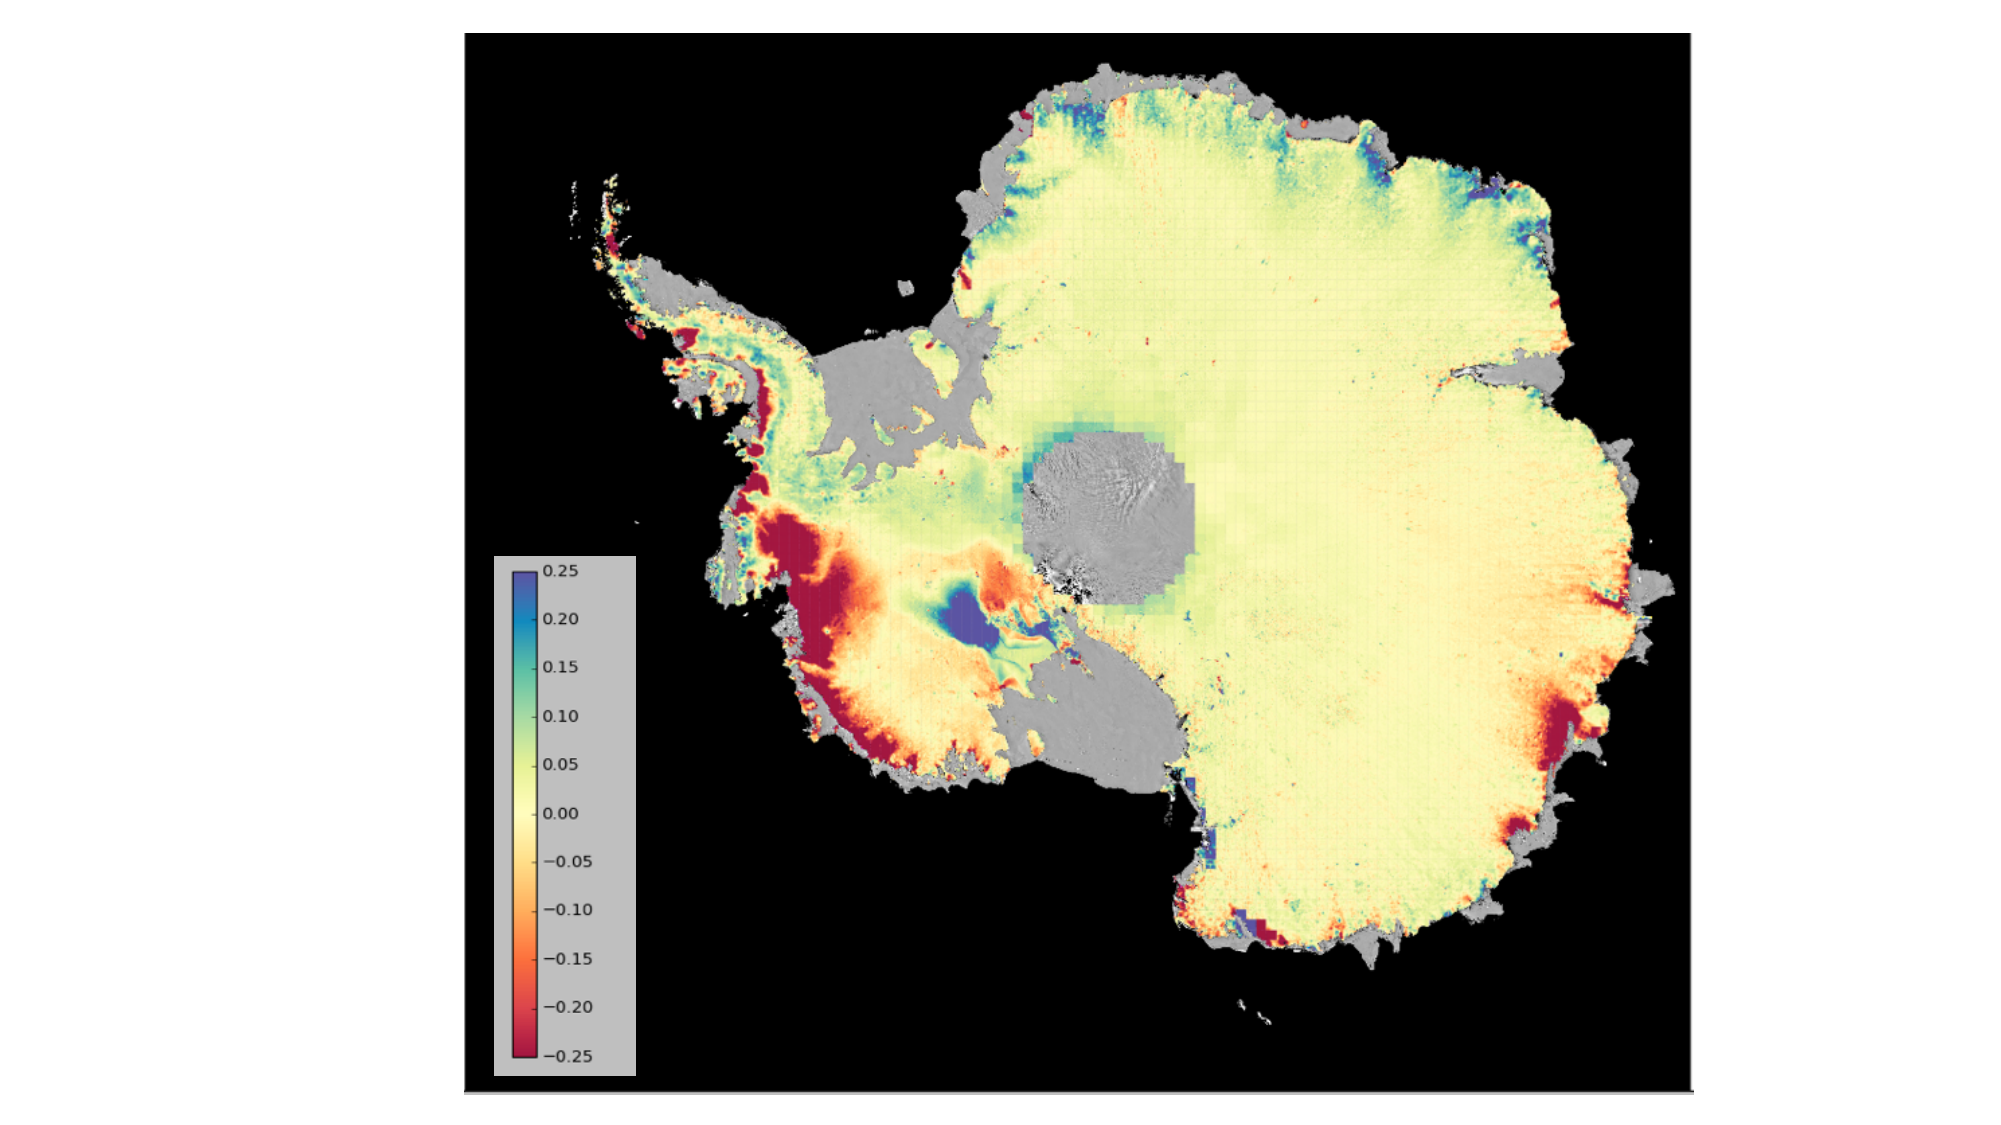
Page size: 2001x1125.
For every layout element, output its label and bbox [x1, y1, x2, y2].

picture [494, 556, 636, 1076]
list [464, 33, 1694, 1095]
